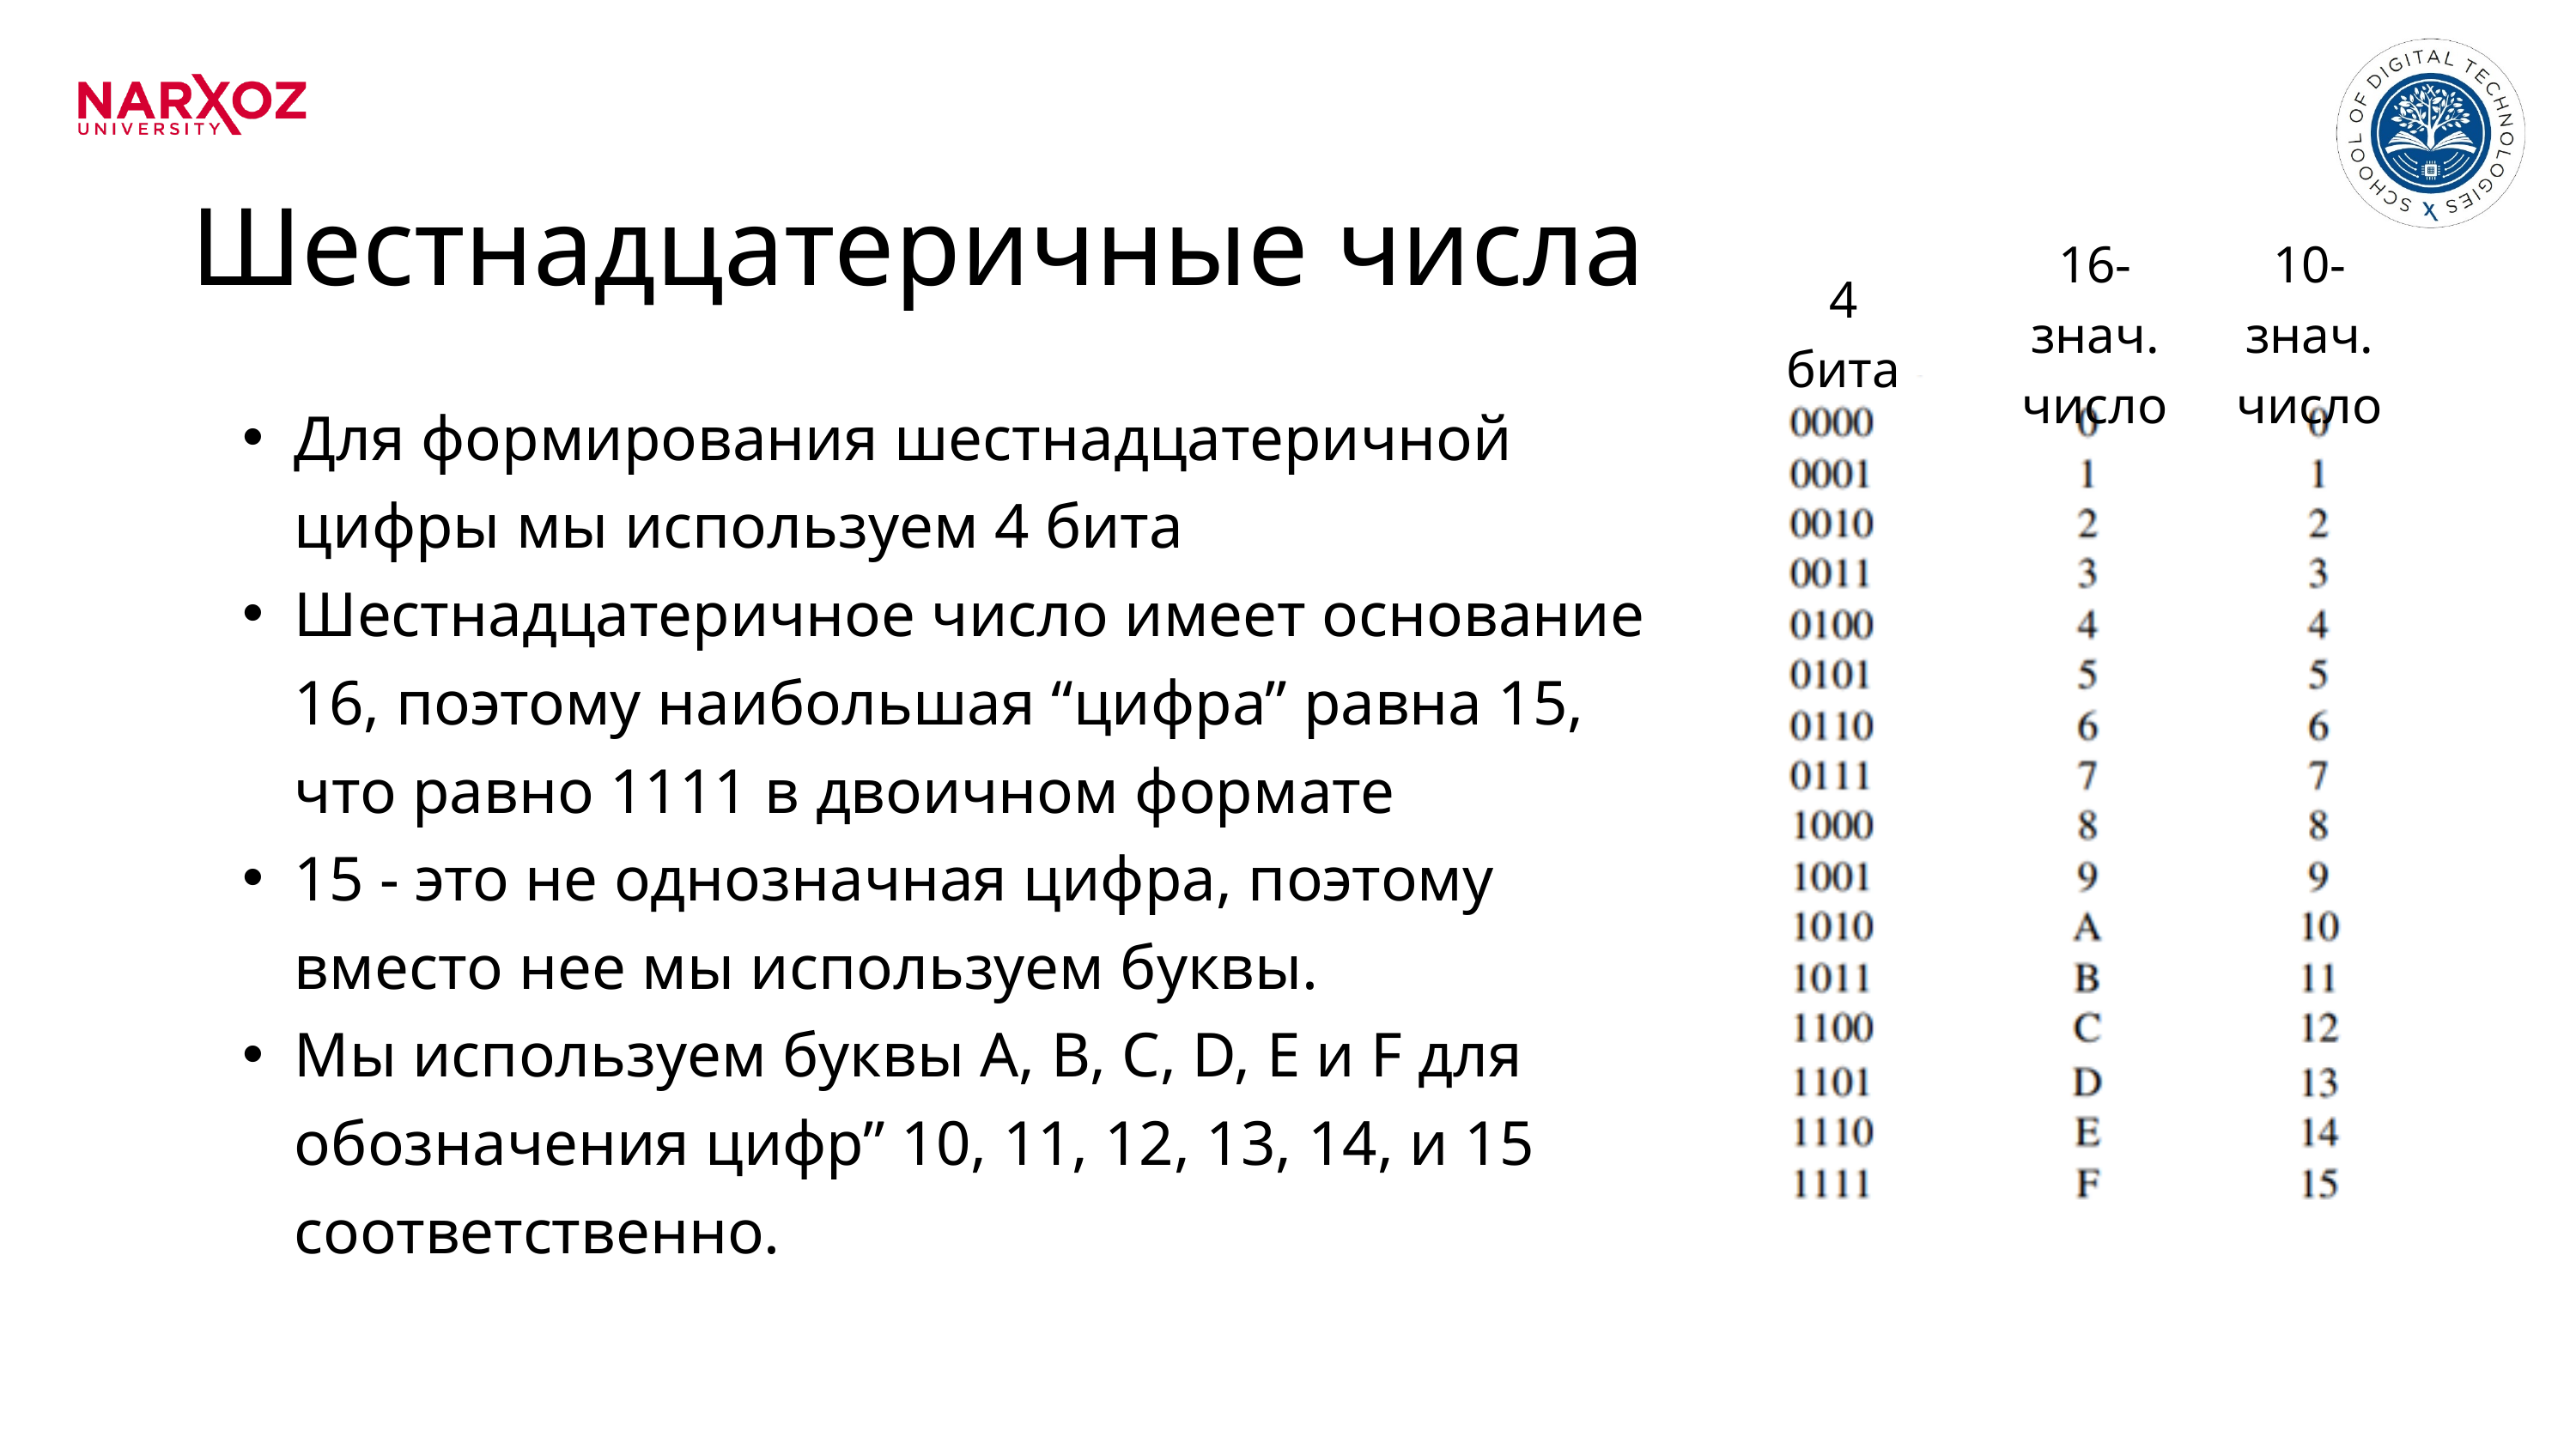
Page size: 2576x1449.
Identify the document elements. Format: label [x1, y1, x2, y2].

picture [41, 37, 343, 173]
text_box [191, 191, 1712, 1258]
picture [2335, 38, 2527, 229]
text_box [1699, 222, 2404, 1226]
